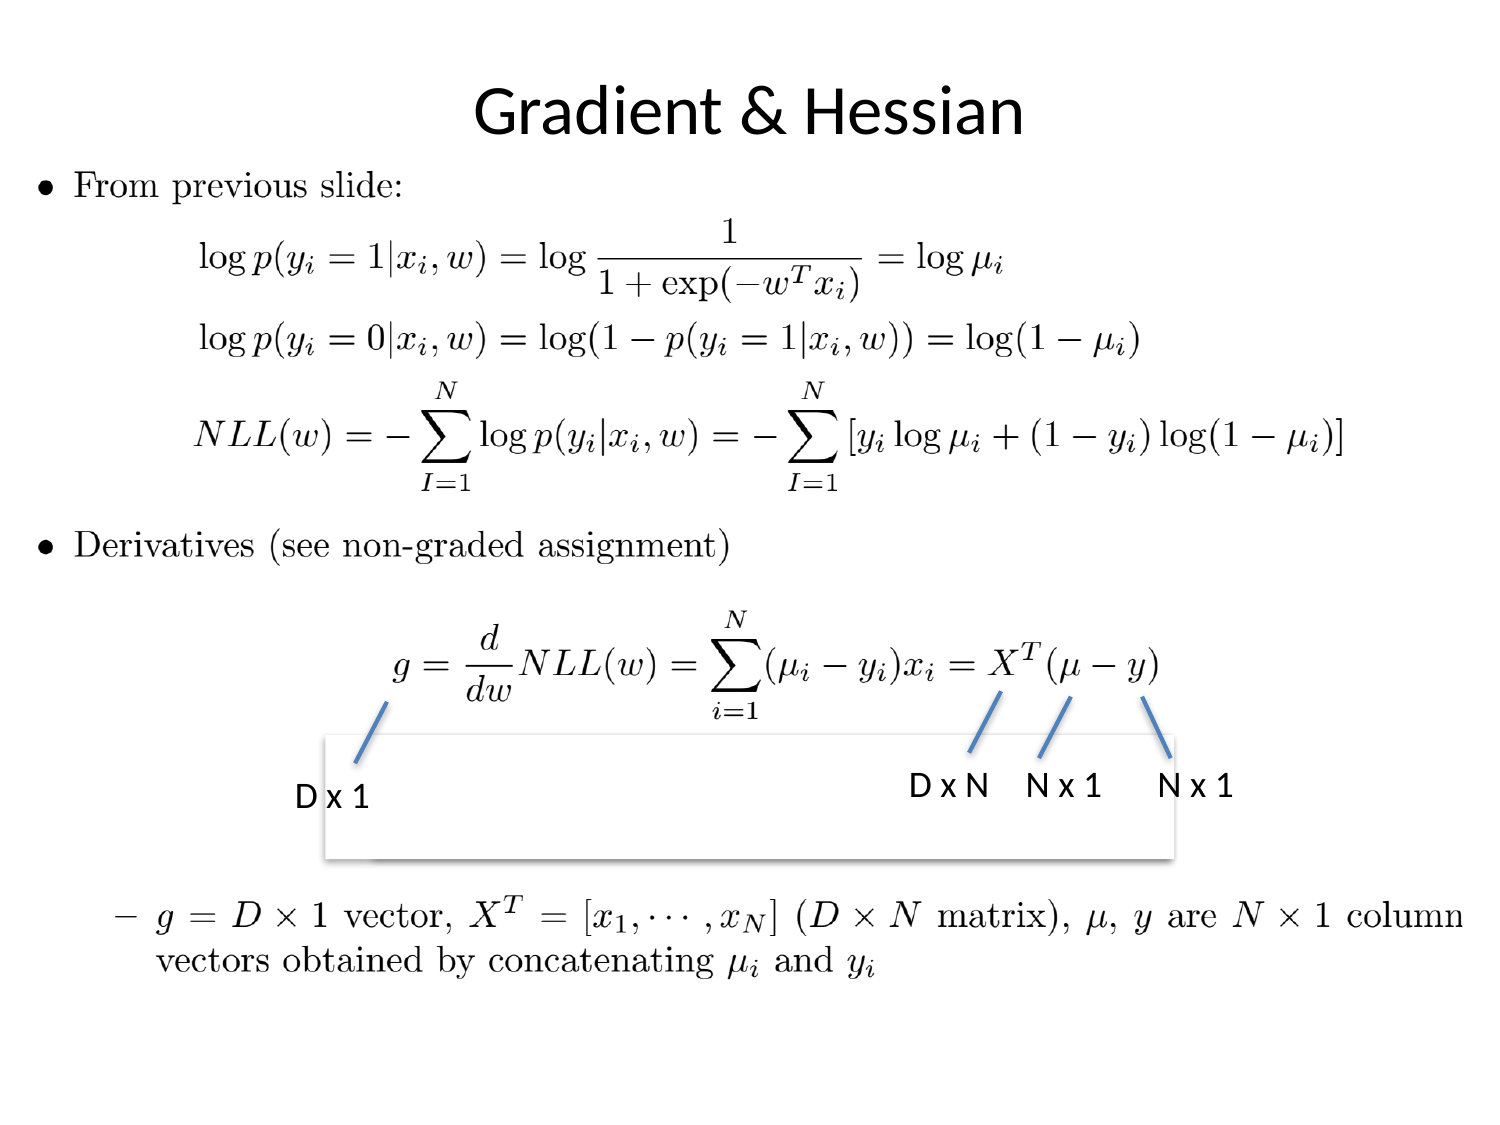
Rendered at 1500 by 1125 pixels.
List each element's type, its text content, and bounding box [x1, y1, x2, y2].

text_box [1038, 696, 1072, 759]
picture [37, 170, 1463, 997]
title Gradient & Hessian [75, 12, 1425, 168]
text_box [1141, 696, 1171, 759]
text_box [968, 691, 1002, 753]
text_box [354, 701, 388, 764]
